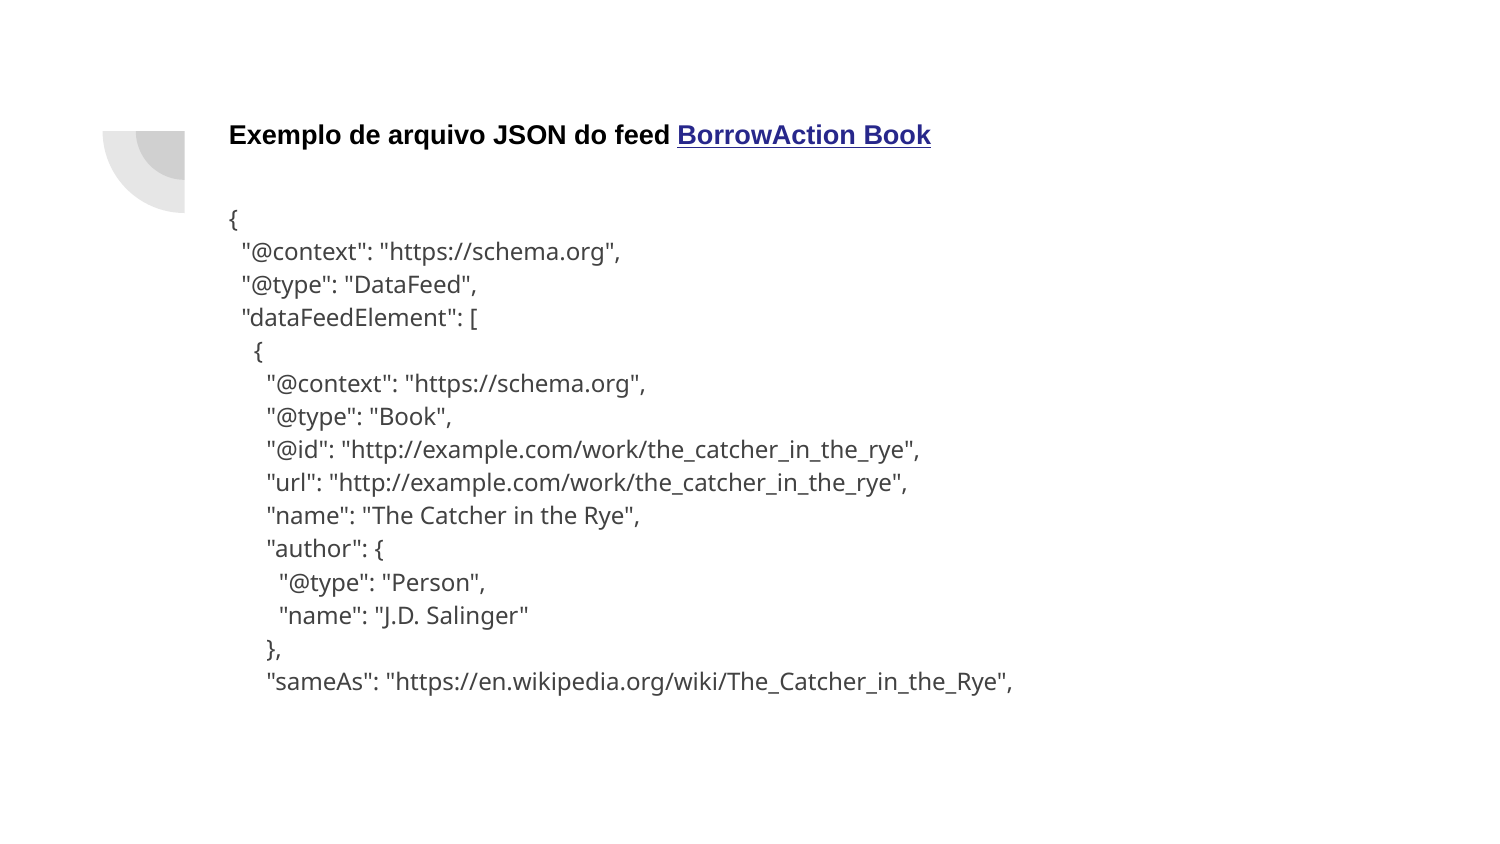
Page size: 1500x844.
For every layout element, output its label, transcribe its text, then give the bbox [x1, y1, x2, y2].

title Exemplo de arquivo JSON do feed BorrowAction Book [213, 98, 1368, 183]
list { "@context": "https://schema.org", "@type": "DataFeed", "dataFeedElement": [ { "@context": "https://schema.org", "@type": "Book", "@id": "http://example.com/work/the_catcher_in_the_rye", "url": "http://example.com/work/the_catcher_in_the_rye", "name": "The Catcher in the Rye", "author": { "@type": "Person", "name": "J.D. Salinger" }, "sameAs": "https://en.wikipedia.org/wiki/The_Catcher_in_the_Rye", [213, 183, 1368, 744]
